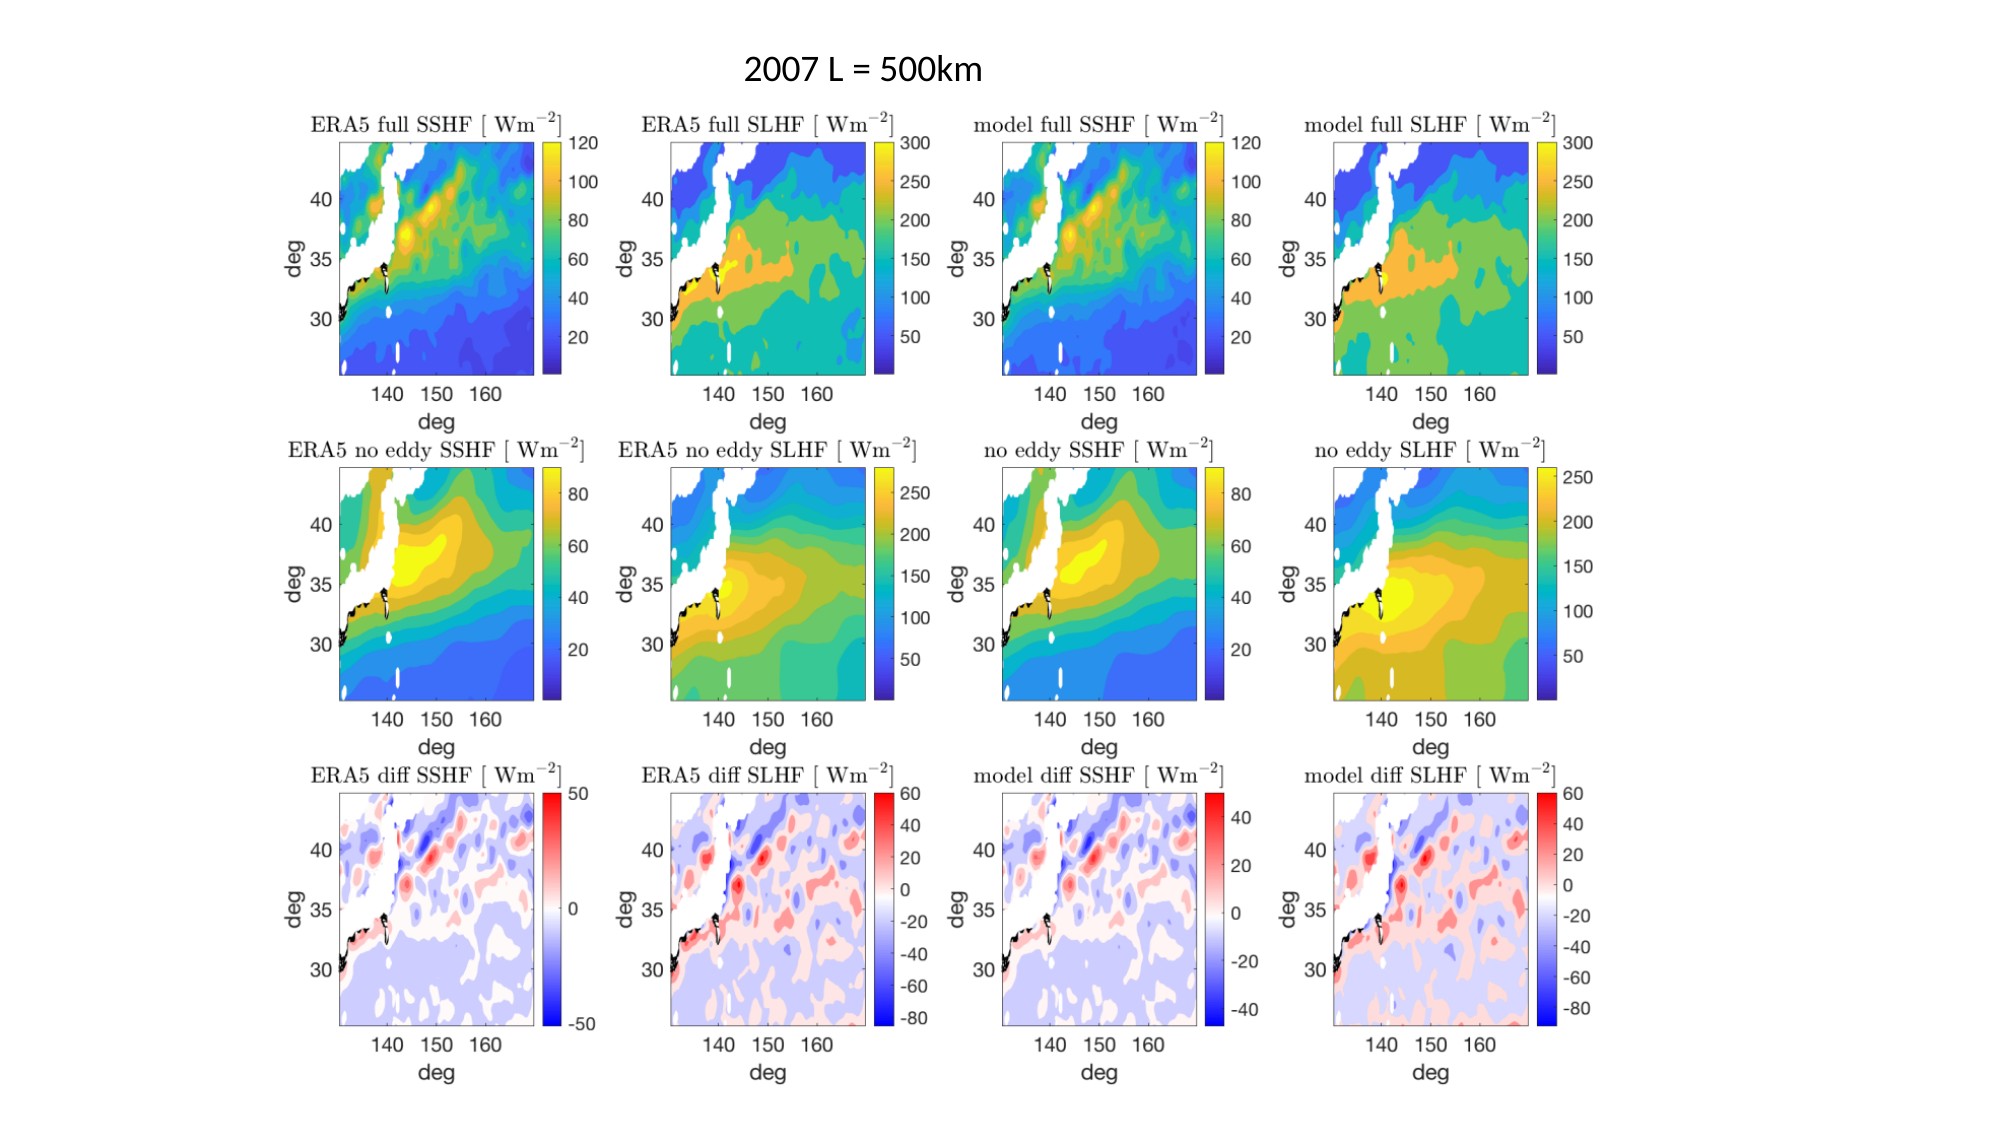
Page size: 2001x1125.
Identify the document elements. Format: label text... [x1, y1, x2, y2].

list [130, 61, 1736, 1125]
text_box 2007 L = 500km [728, 36, 999, 61]
